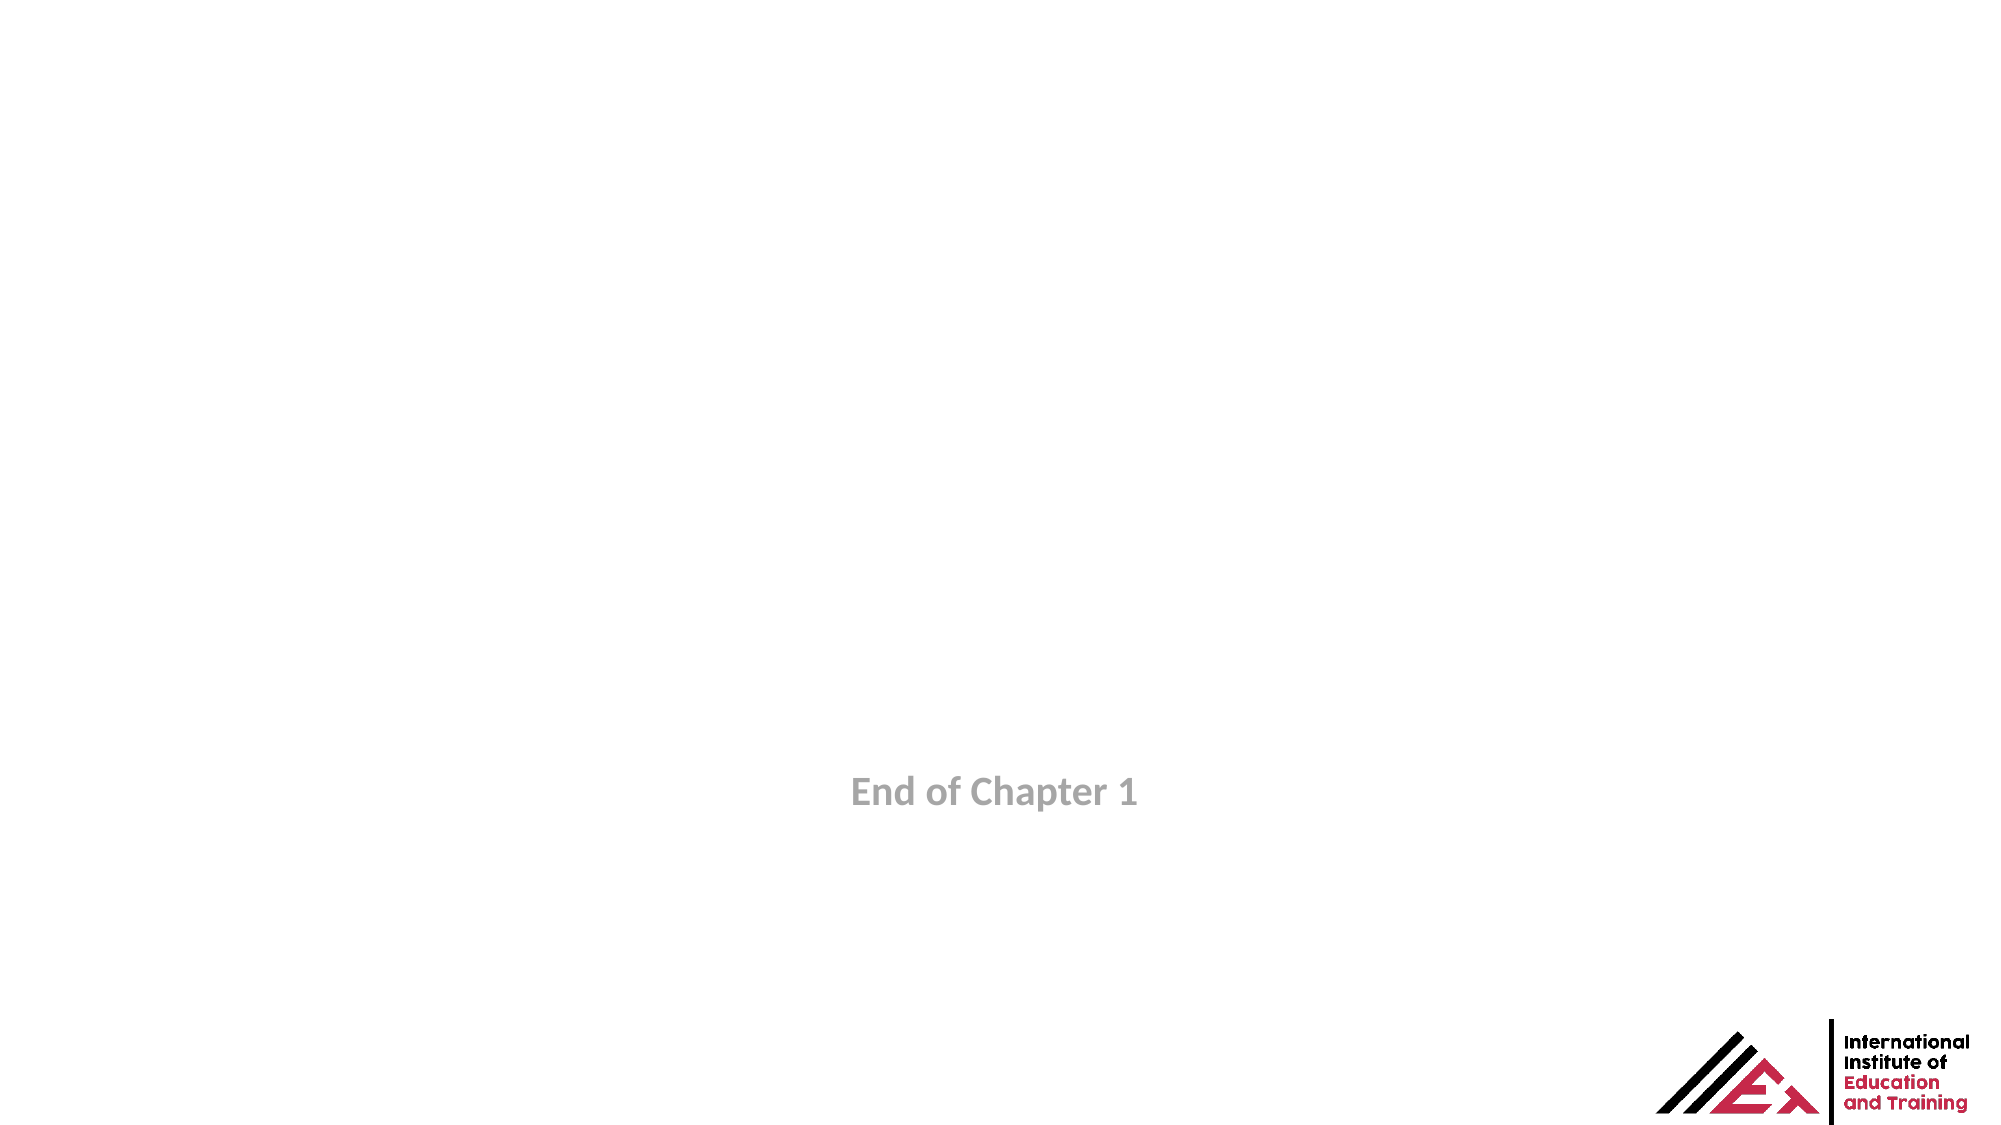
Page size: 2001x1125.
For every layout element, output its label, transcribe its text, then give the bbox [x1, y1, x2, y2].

picture [1655, 1019, 1969, 1125]
list End of Chapter 1 [137, 265, 1863, 822]
